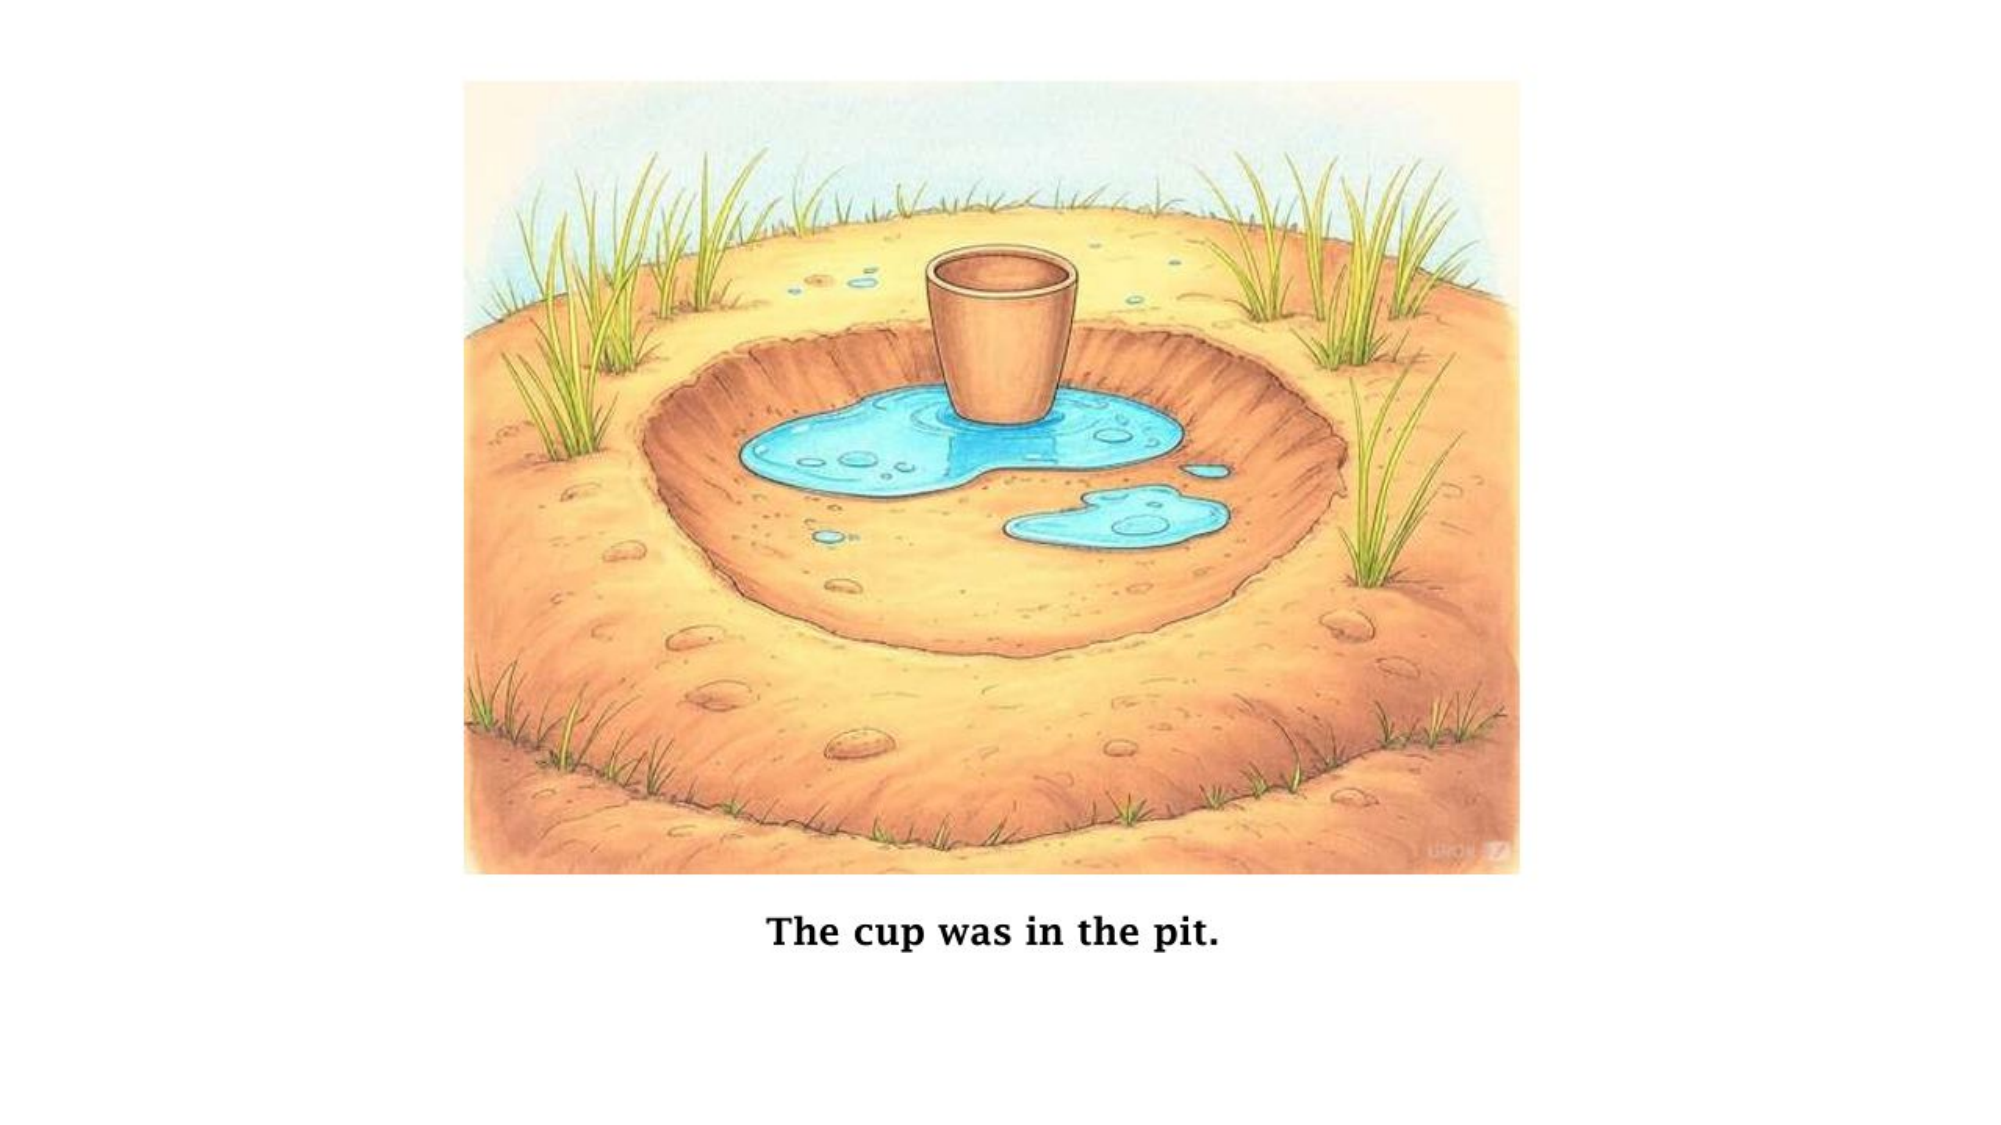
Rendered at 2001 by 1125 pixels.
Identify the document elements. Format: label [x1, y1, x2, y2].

picture [411, 39, 1589, 1086]
